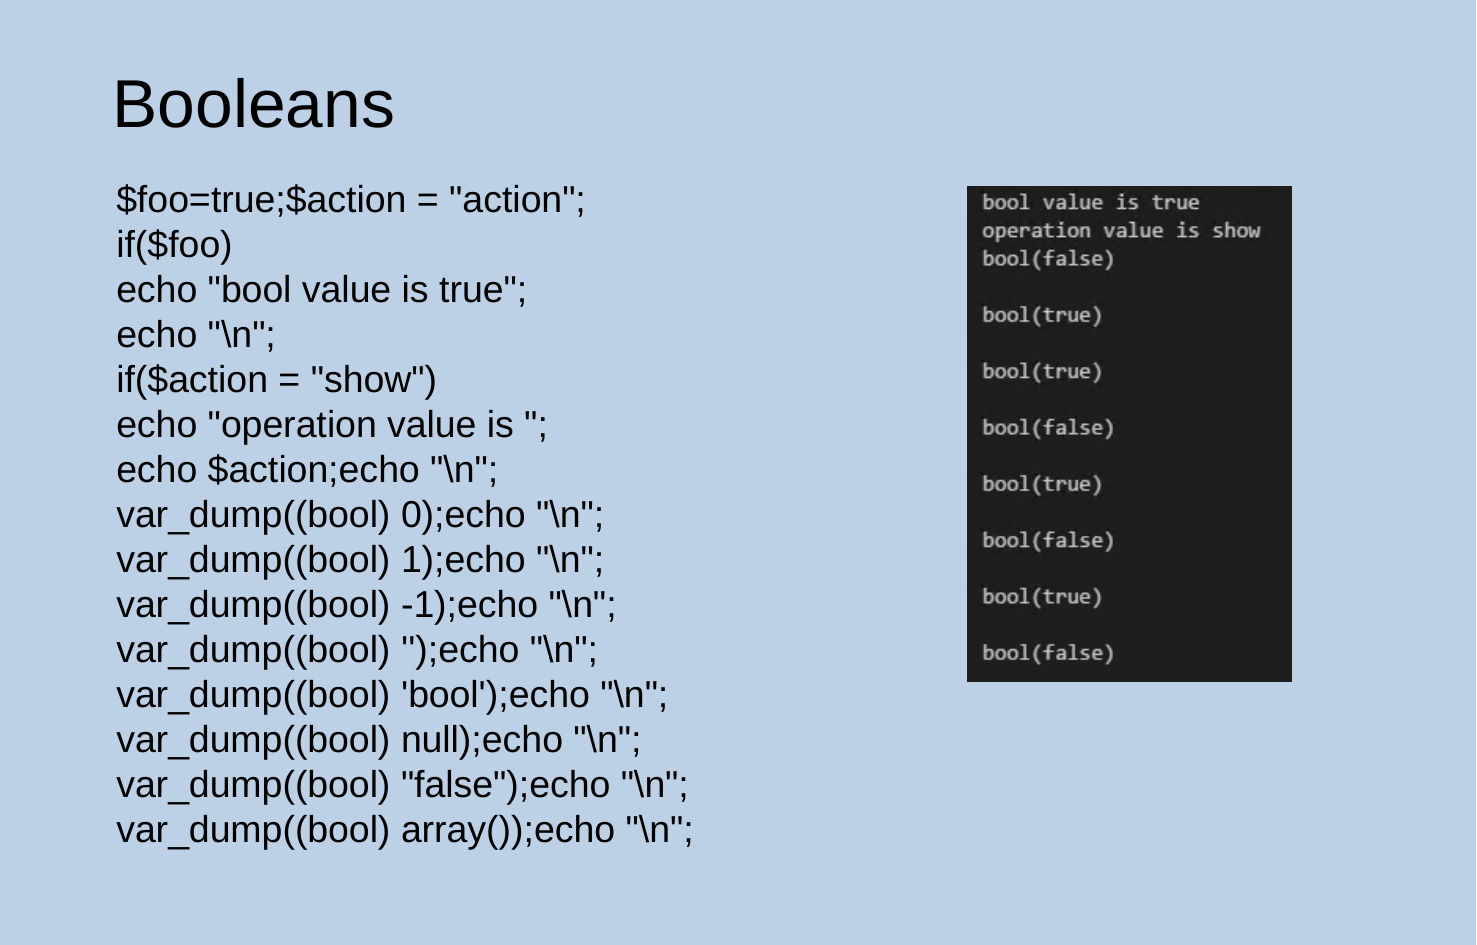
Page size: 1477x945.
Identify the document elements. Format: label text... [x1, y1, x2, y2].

text_box $foo=true;$action = "action"; if($foo) echo "bool value is true"; echo "\n"; if($action = "show") echo "operation value is "; echo $action;echo "\n"; var_dump((bool) 0);echo "\n"; var_dump((bool) 1);echo "\n"; var_dump((bool) -1);echo "\n"; var_dump((bool) '');echo "\n"; var_dump((bool) 'bool');echo "\n"; var_dump((bool) null);echo "\n"; var_dump((bool) "false");echo "\n"; var_dump((bool) array());echo "\n"; [101, 167, 856, 858]
text_box [856, 278, 1375, 806]
text_box Booleans [101, 25, 1375, 187]
picture [967, 186, 1292, 682]
